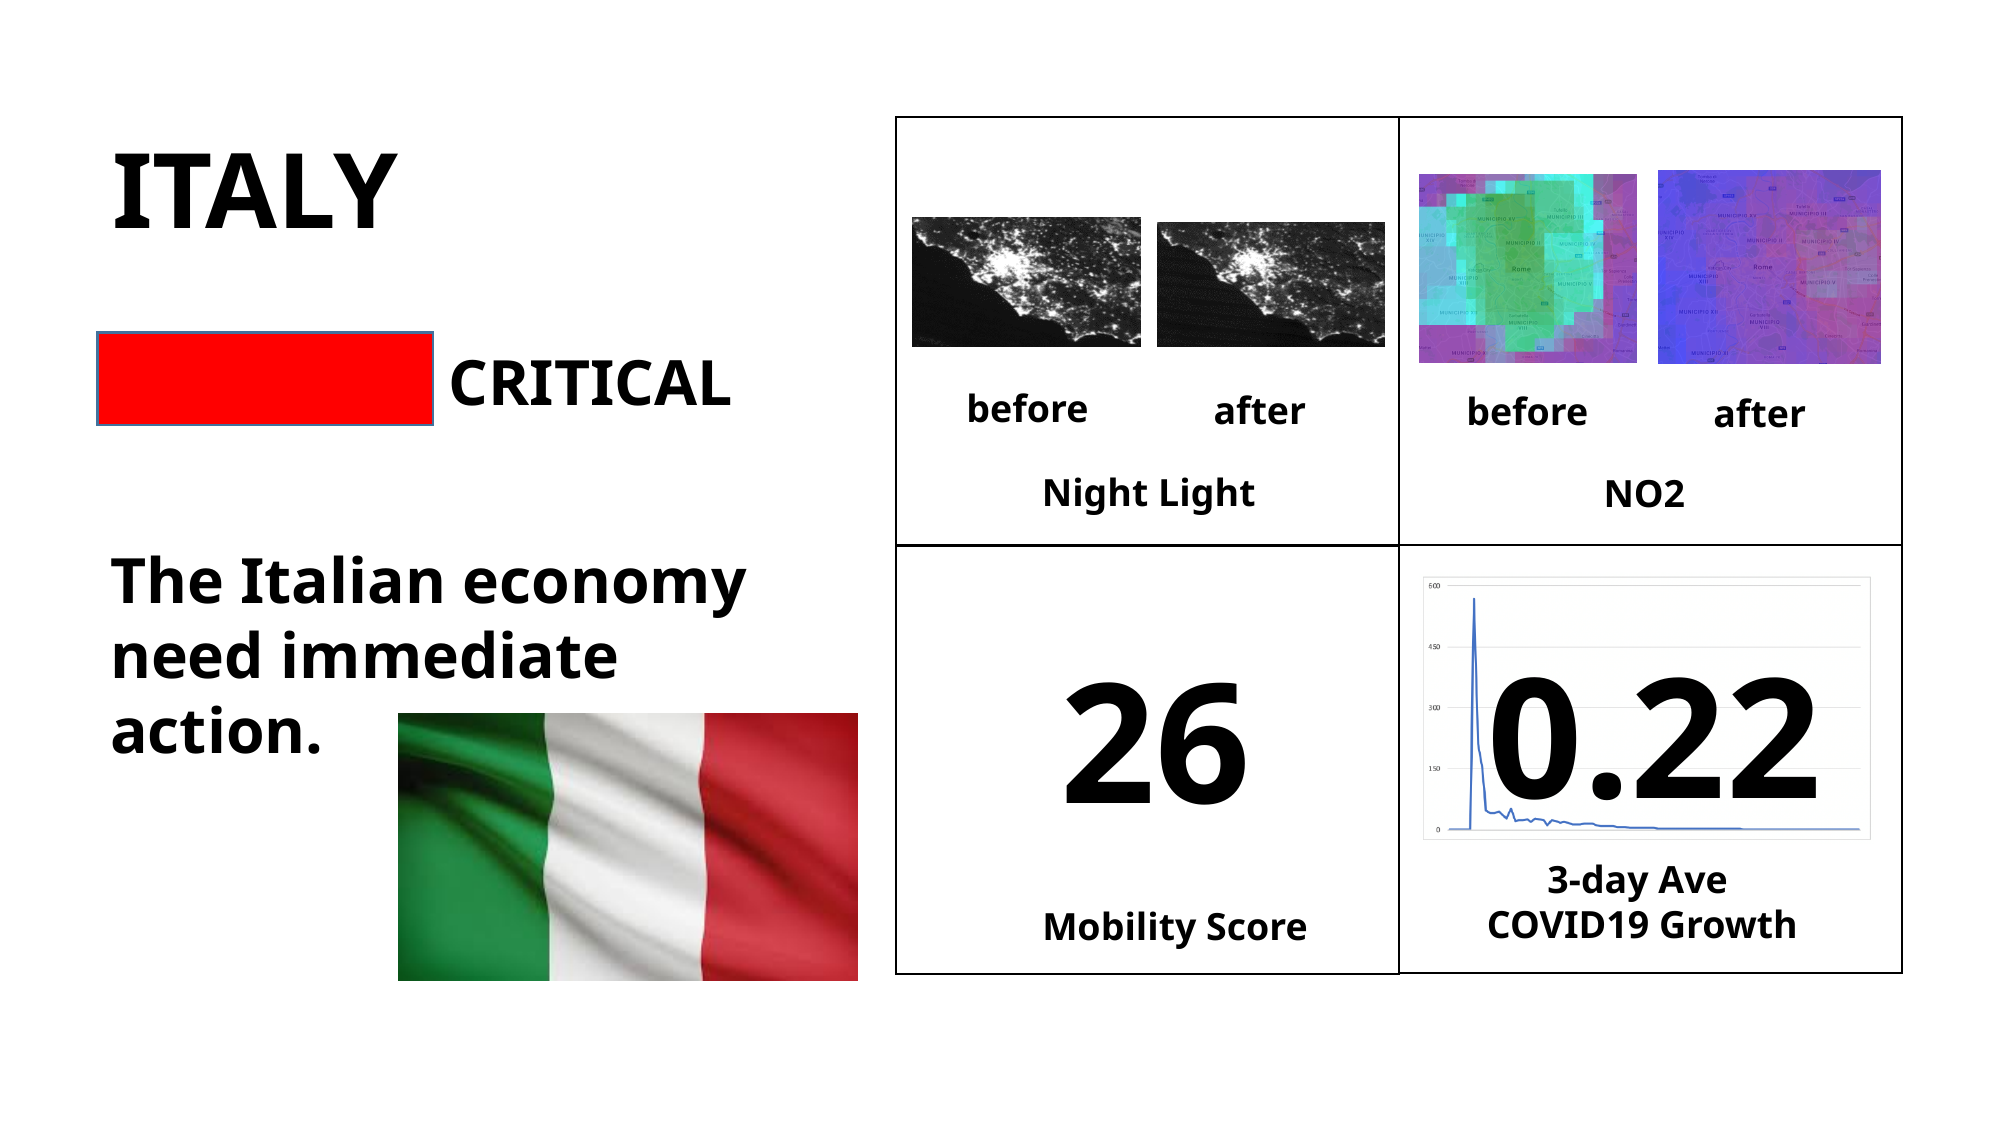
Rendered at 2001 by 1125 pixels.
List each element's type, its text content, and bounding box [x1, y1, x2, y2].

text_box [1400, 544, 1903, 974]
text_box [1400, 116, 1903, 544]
text_box [895, 545, 1400, 975]
text_box ITALY [97, 116, 702, 257]
text_box 3-day Ave COVID19 Growth [1472, 848, 1813, 954]
text_box before [951, 378, 1104, 438]
text_box before [1451, 380, 1604, 441]
picture [1419, 572, 1874, 844]
text_box Night Light [1027, 461, 1271, 522]
text_box CRITICAL [434, 335, 842, 426]
picture [1419, 174, 1637, 363]
text_box [96, 331, 434, 426]
picture [398, 713, 858, 981]
text_box [895, 116, 1400, 545]
picture [1658, 169, 1881, 364]
text_box after [1698, 382, 1821, 442]
text_box Mobility Score [1027, 895, 1323, 956]
text_box The Italian economy need immediate action. [95, 533, 840, 773]
text_box after [1198, 379, 1322, 440]
text_box NO2 [1588, 462, 1701, 523]
picture [912, 217, 1141, 347]
text_box 26 [1009, 629, 1303, 845]
picture [1156, 222, 1385, 347]
